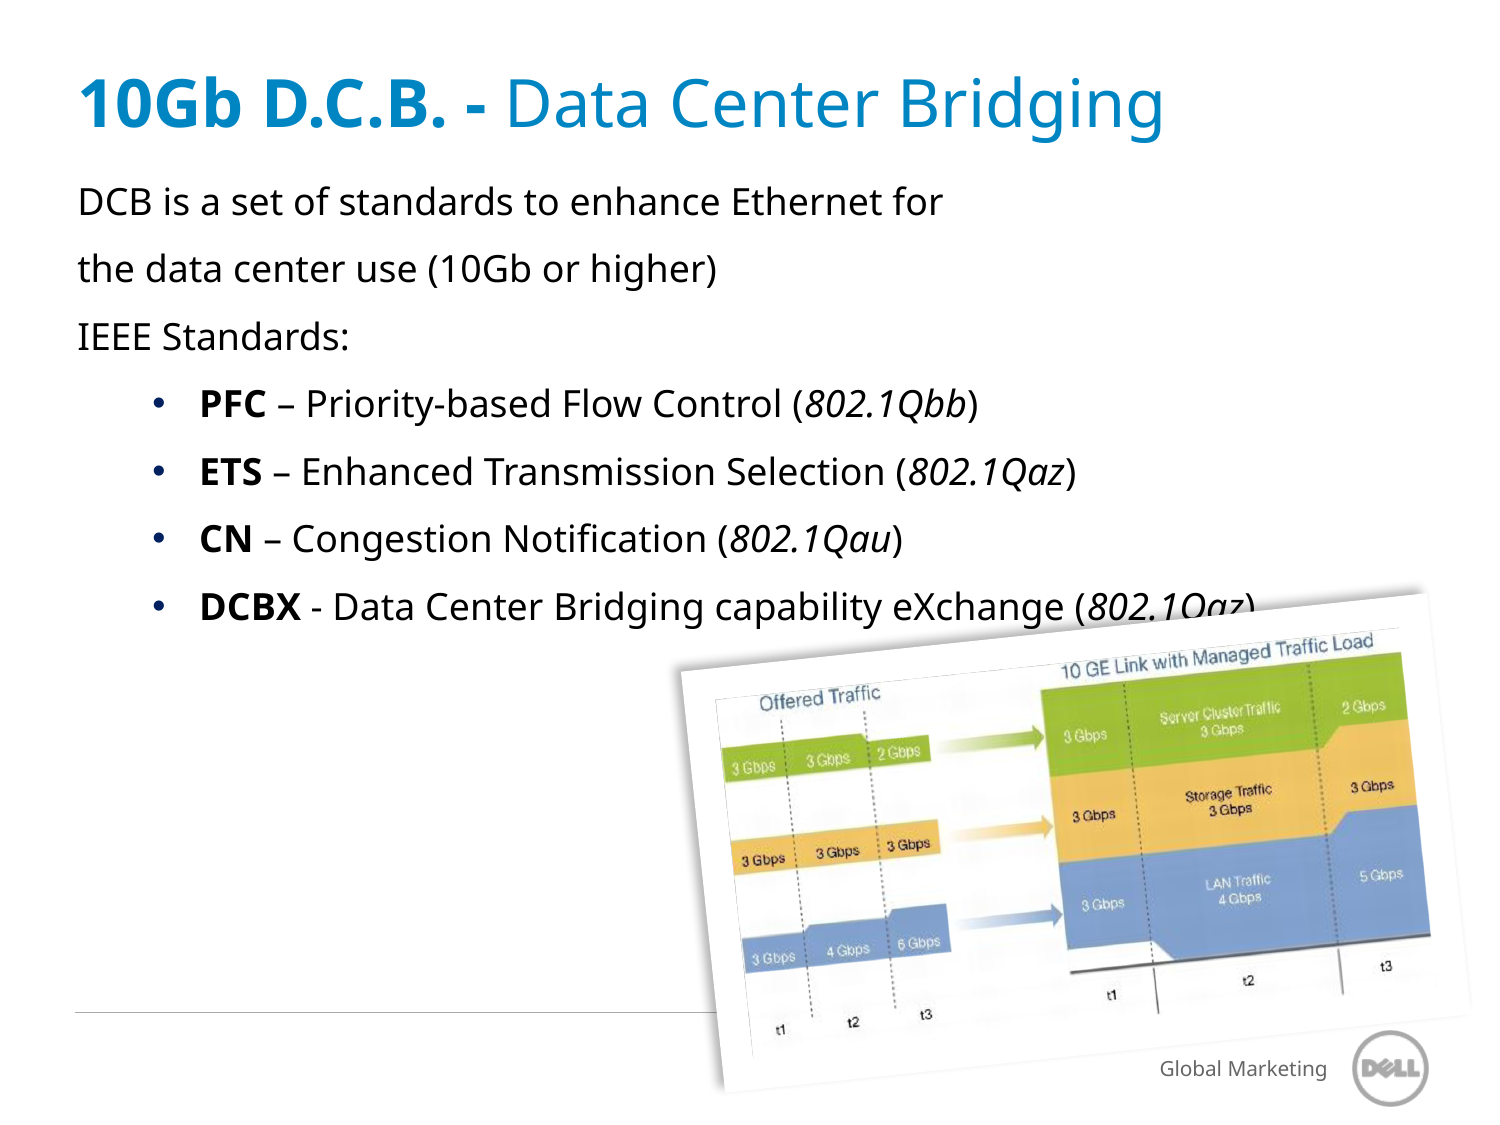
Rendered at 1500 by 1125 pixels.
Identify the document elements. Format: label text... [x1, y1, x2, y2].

text_box 10Gb D.C.B. - Data Center Bridging [62, 62, 1500, 203]
text_box DCB is a set of standards to enhance Ethernet for the data center use (10Gb or higher) IEEE Standards: PFC – Priority-based Flow Control (802.1Qbb) ETS – Enhanced Transmission Selection (802.1Qaz) CN – Congestion Notification (802.1Qau) DCBX - Data Center Bridging capability eXchange (802.1Qaz) [62, 203, 1438, 726]
picture [717, 629, 1438, 1116]
